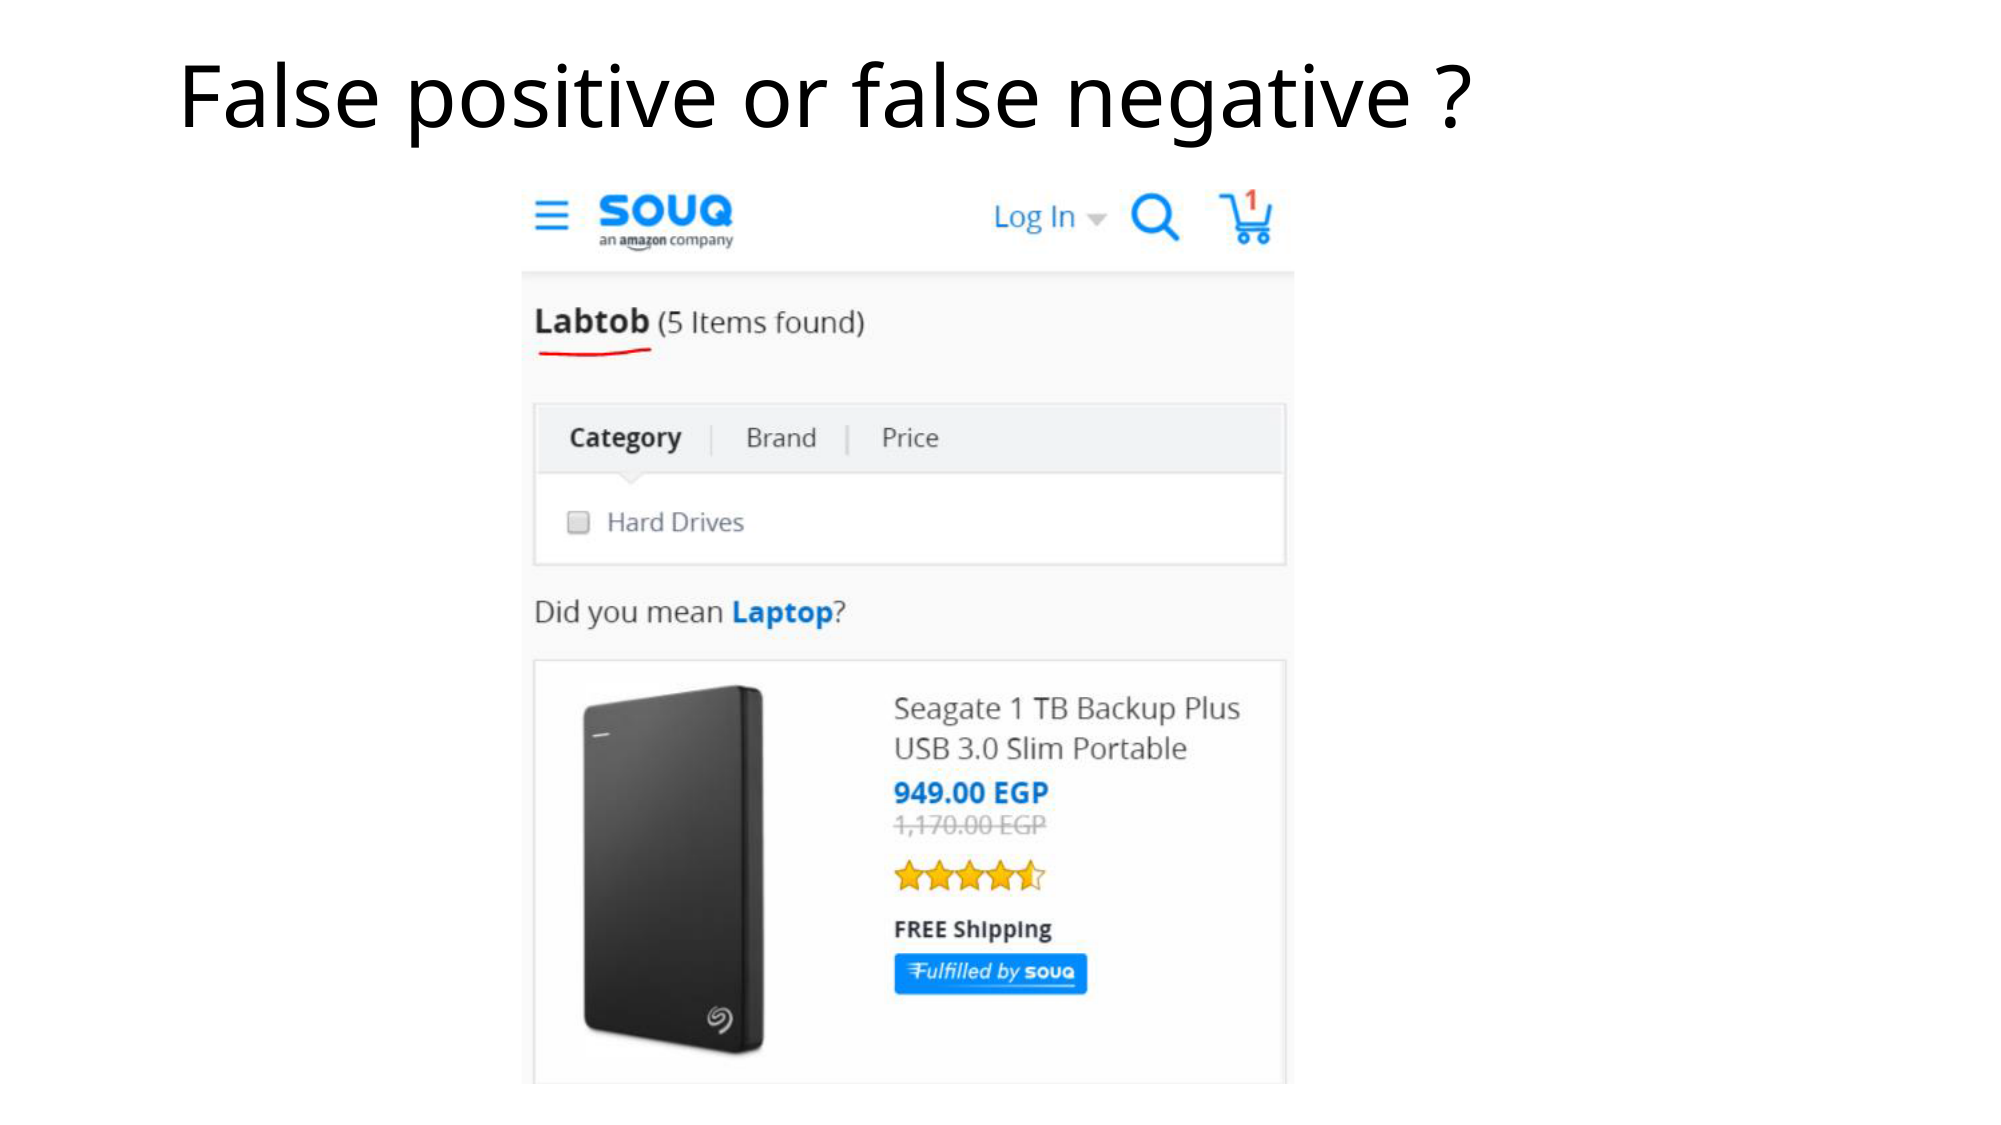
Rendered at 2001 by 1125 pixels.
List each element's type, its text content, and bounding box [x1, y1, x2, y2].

title False positive or false negative ? [162, 45, 1838, 155]
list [521, 168, 1295, 1084]
